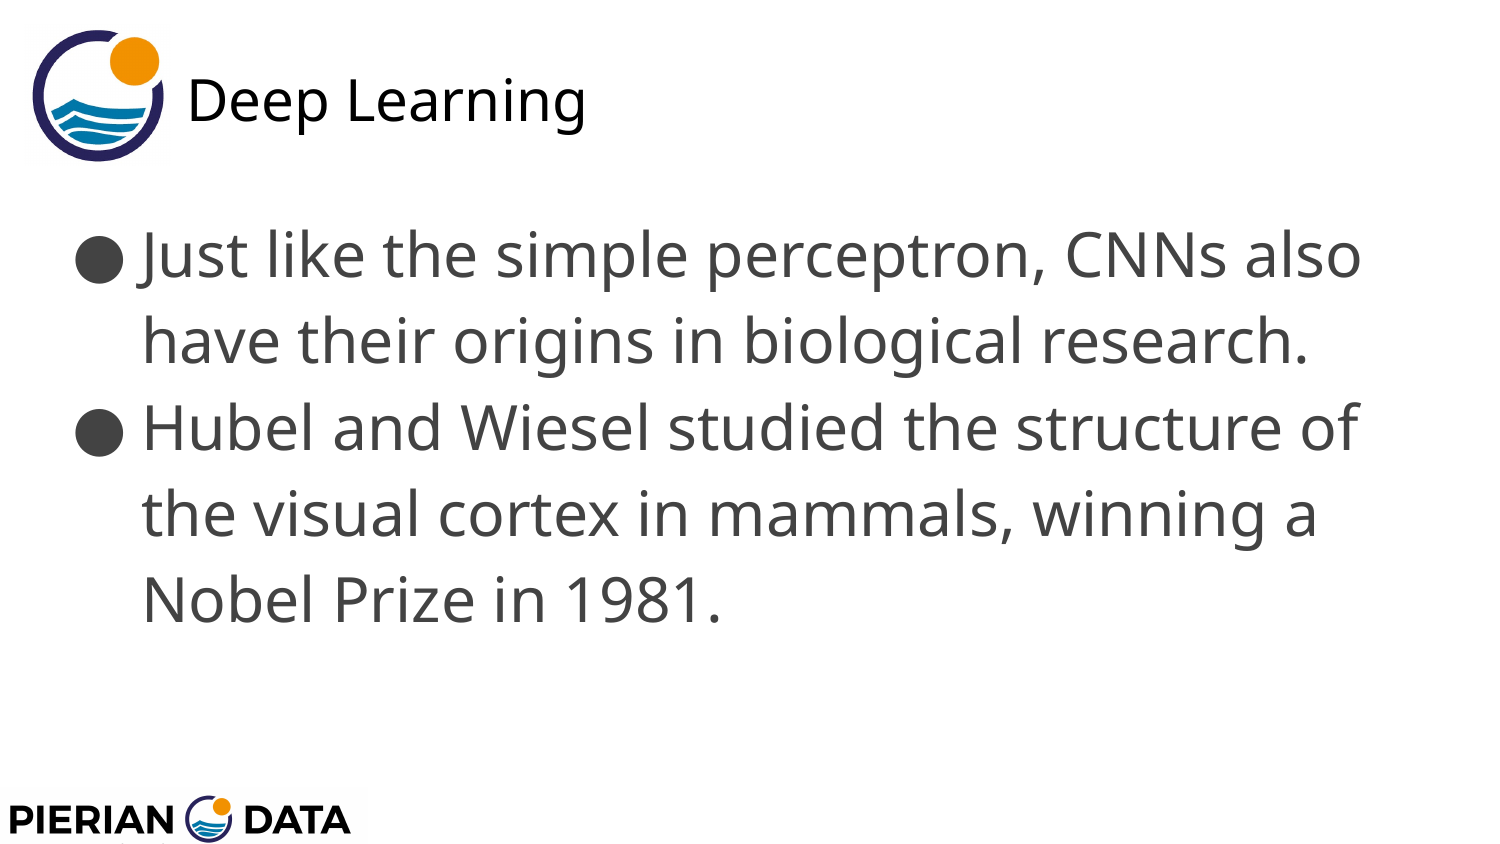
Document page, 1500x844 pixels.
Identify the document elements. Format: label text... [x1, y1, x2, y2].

title Deep Learning [176, 48, 1449, 143]
picture [24, 24, 172, 167]
list Just like the simple perceptron, CNNs also have their origins in biological research. Hubel and Wiesel studied the structure of the visual cortex in mammals, winning a Nobel Prize in 1981. [51, 189, 1449, 750]
picture [0, 787, 368, 844]
